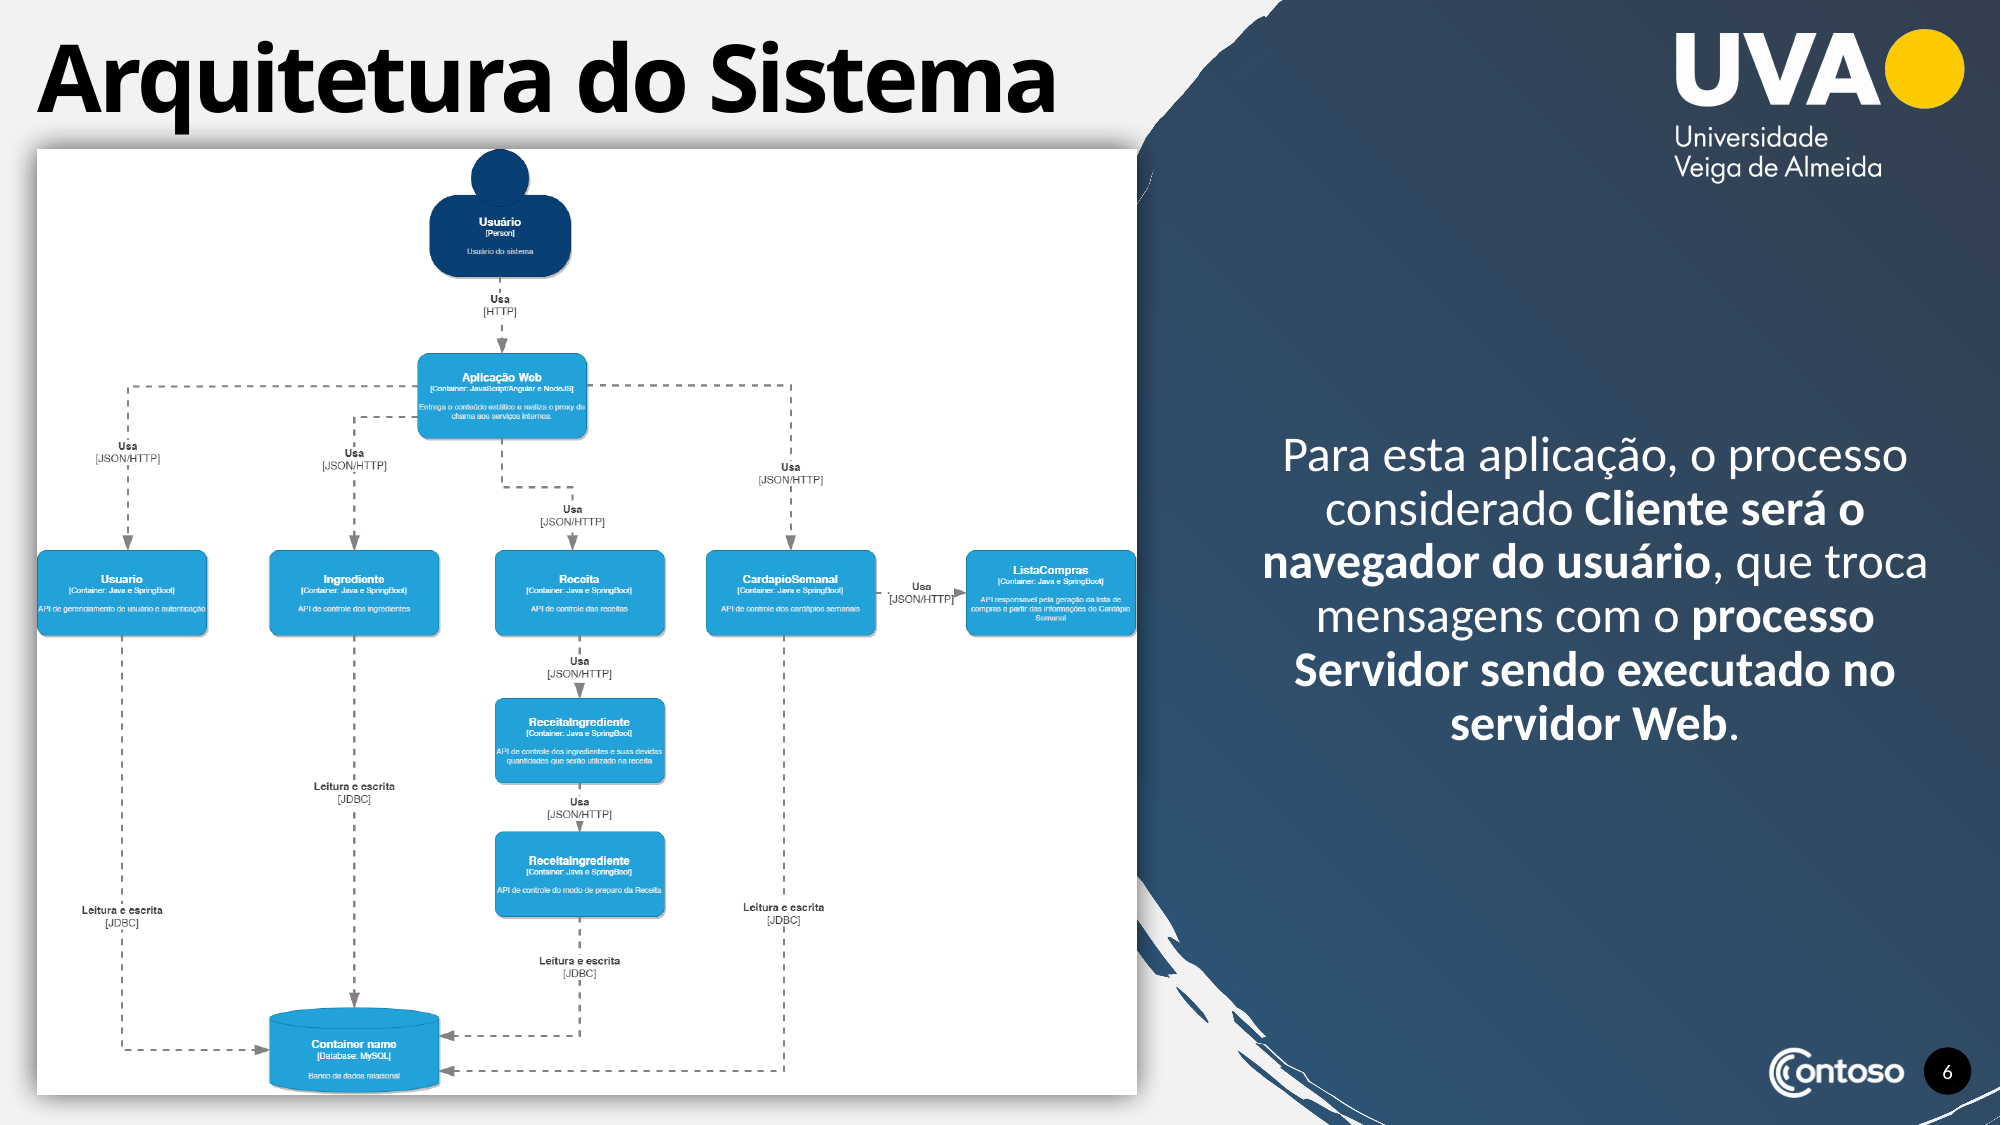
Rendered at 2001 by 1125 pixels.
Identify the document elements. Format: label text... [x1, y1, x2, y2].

picture [1764, 1043, 1909, 1099]
subtitle Para esta aplicação, o processo considerado Cliente será o navegador do usuário, que troca mensagens com o processo Servidor sendo executado no servidor Web. [1243, 427, 1948, 859]
title Arquitetura do Sistema [37, 14, 1606, 133]
slide_number 6 [1923, 1047, 1972, 1095]
picture [37, 149, 1137, 1095]
picture [1662, 14, 1974, 198]
